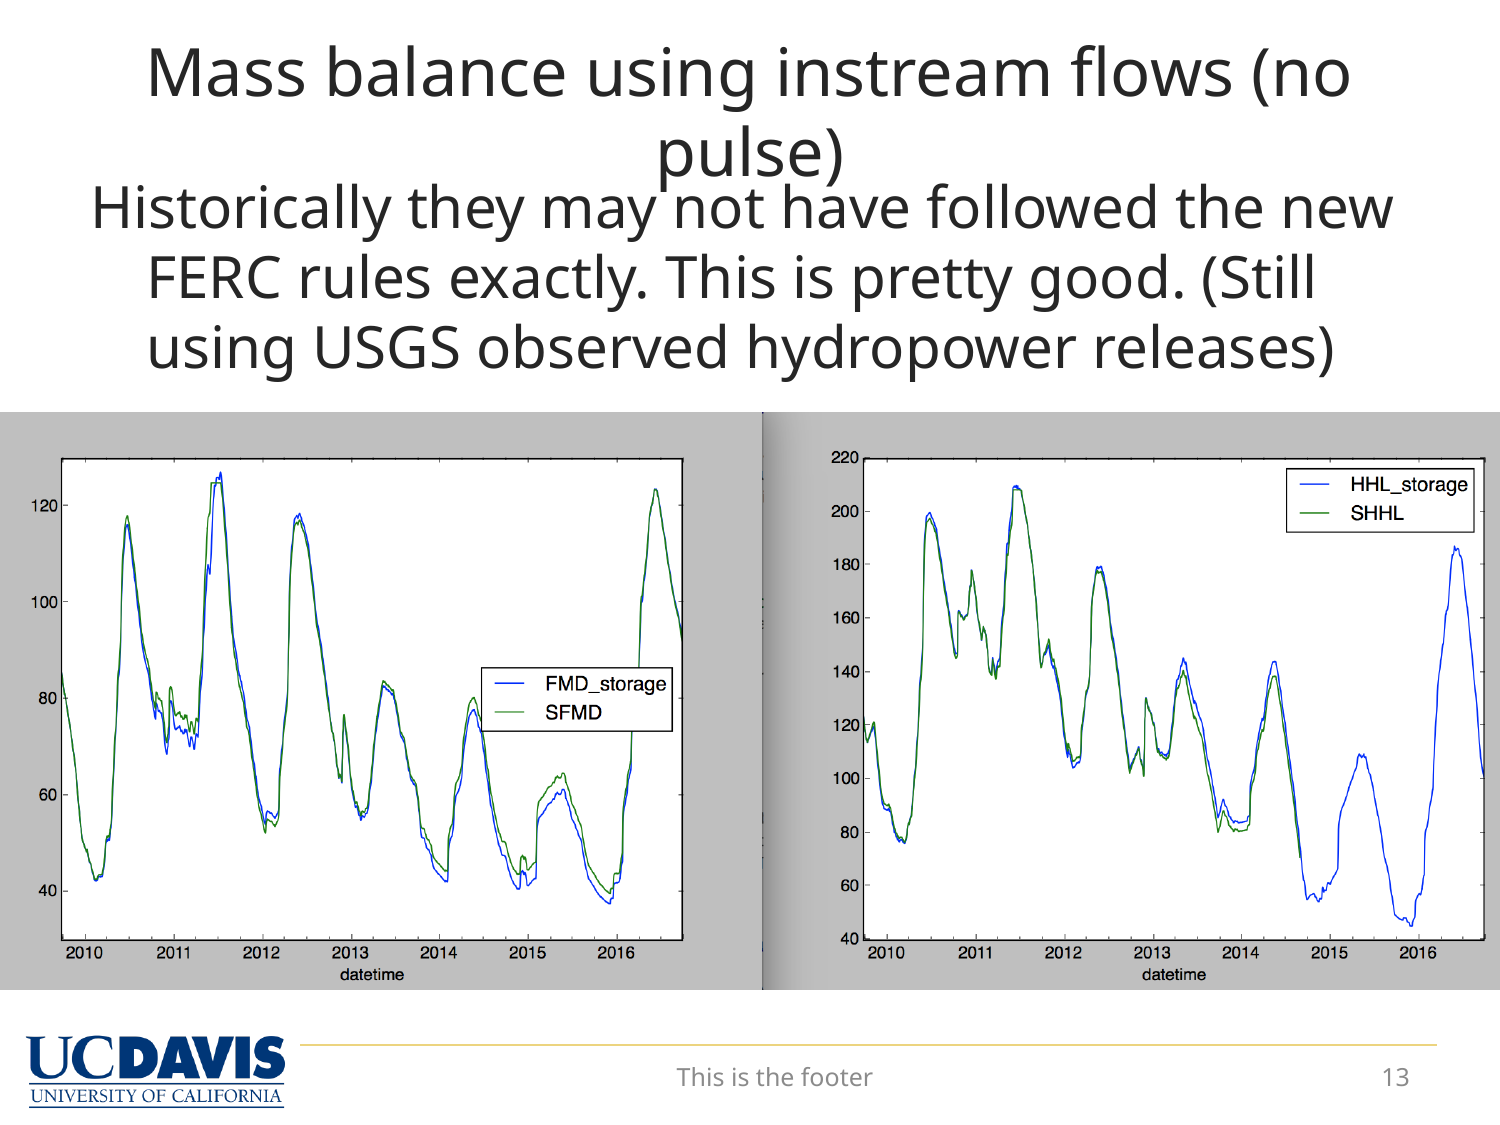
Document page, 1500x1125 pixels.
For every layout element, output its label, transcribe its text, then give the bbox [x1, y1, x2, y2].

picture [0, 412, 1500, 990]
picture [24, 1034, 288, 1109]
title Mass balance using instream flows (no pulse) [75, 45, 1425, 162]
list Historically they may not have followed the new FERC rules exactly. This is pretty good. (Still using USGS observed hydropower releases) [75, 162, 1425, 410]
footer This is the footer [350, 1056, 1200, 1100]
slide_number 13 [1237, 1056, 1425, 1100]
